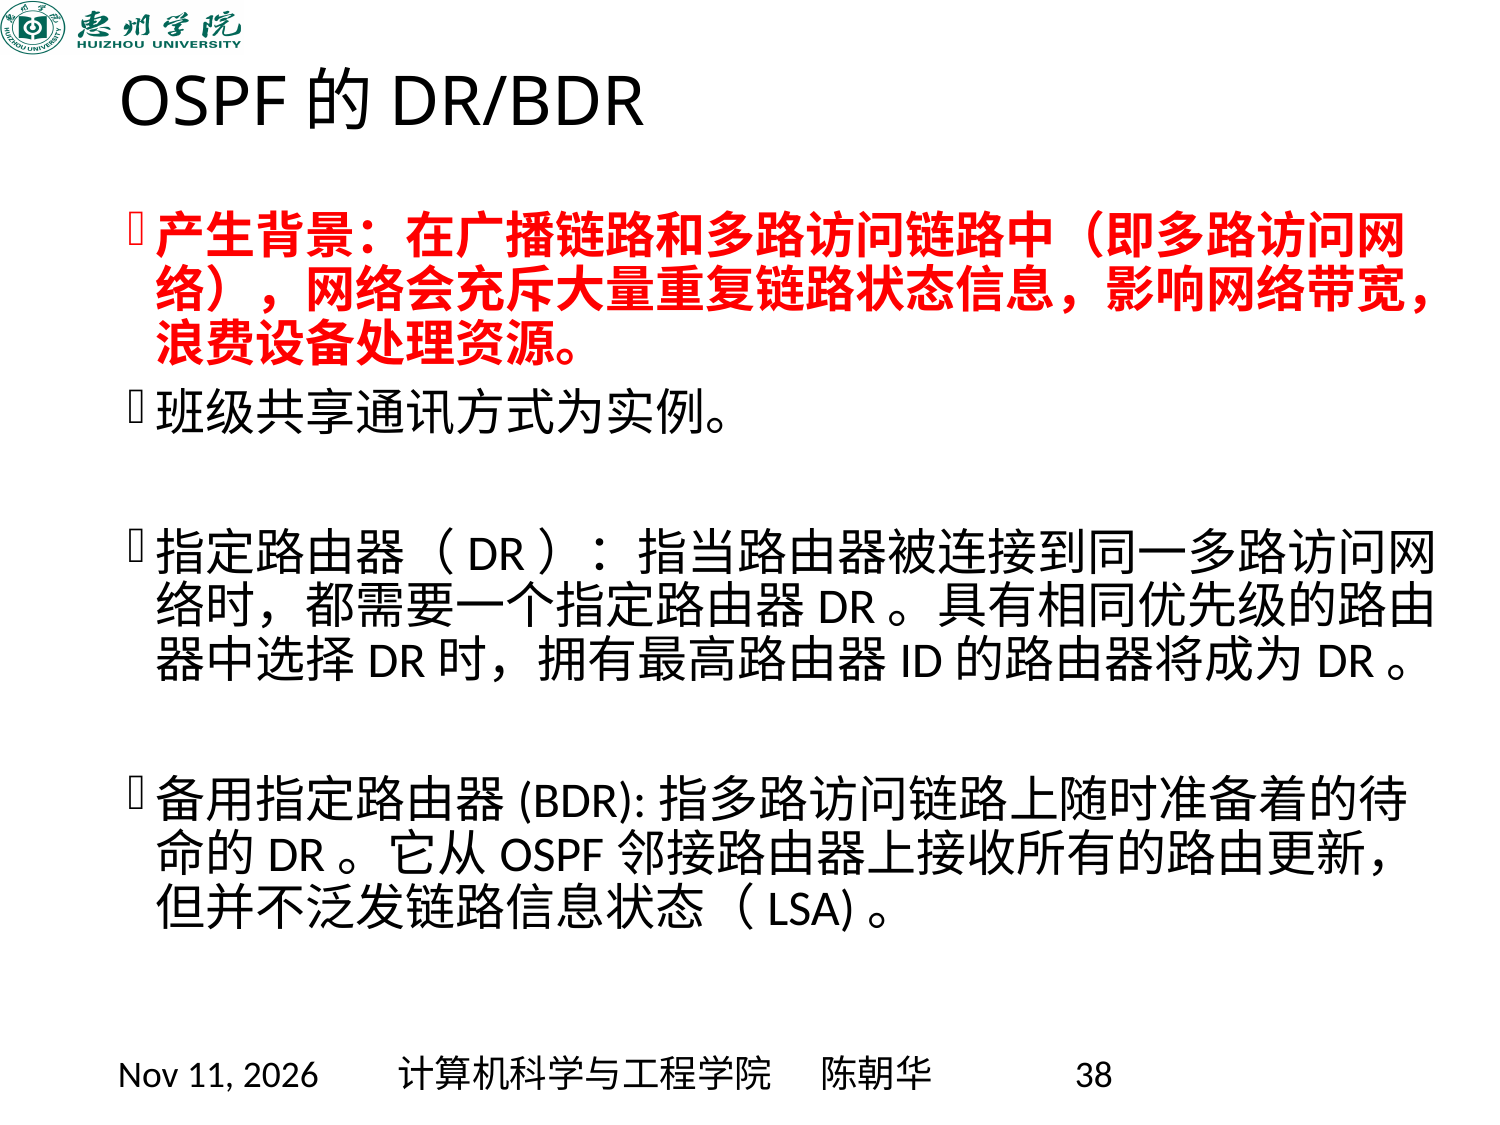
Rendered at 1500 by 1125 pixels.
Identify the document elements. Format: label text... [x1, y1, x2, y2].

list 产生背景：在广播链路和多路访问链路中（即多路访问网络），网络会充斥大量重复链路状态信息，影响网络带宽，浪费设备处理资源。 班级共享通讯方式为实例。 指定路由器（DR）：指当路由器被连接到同一多路访问网络时，都需要一个指定路由器DR。具有相同优先级的路由器中选择DR时，拥有最高路由器ID的路由器将成为DR。 备用指定路由器(BDR):指多路访问链路上随时准备着的待命的DR。它从OSPF邻接路由器上接收所有的路由更新，但并不泛发链路信息状态（LSA)。 [112, 202, 1468, 1021]
footer 计算机科学与工程学院 陈朝华 [382, 1042, 1004, 1103]
slide_number 38 [1060, 1042, 1398, 1103]
title OSPF的DR/BDR [103, 26, 1398, 181]
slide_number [103, 1042, 382, 1103]
picture [0, 0, 244, 55]
